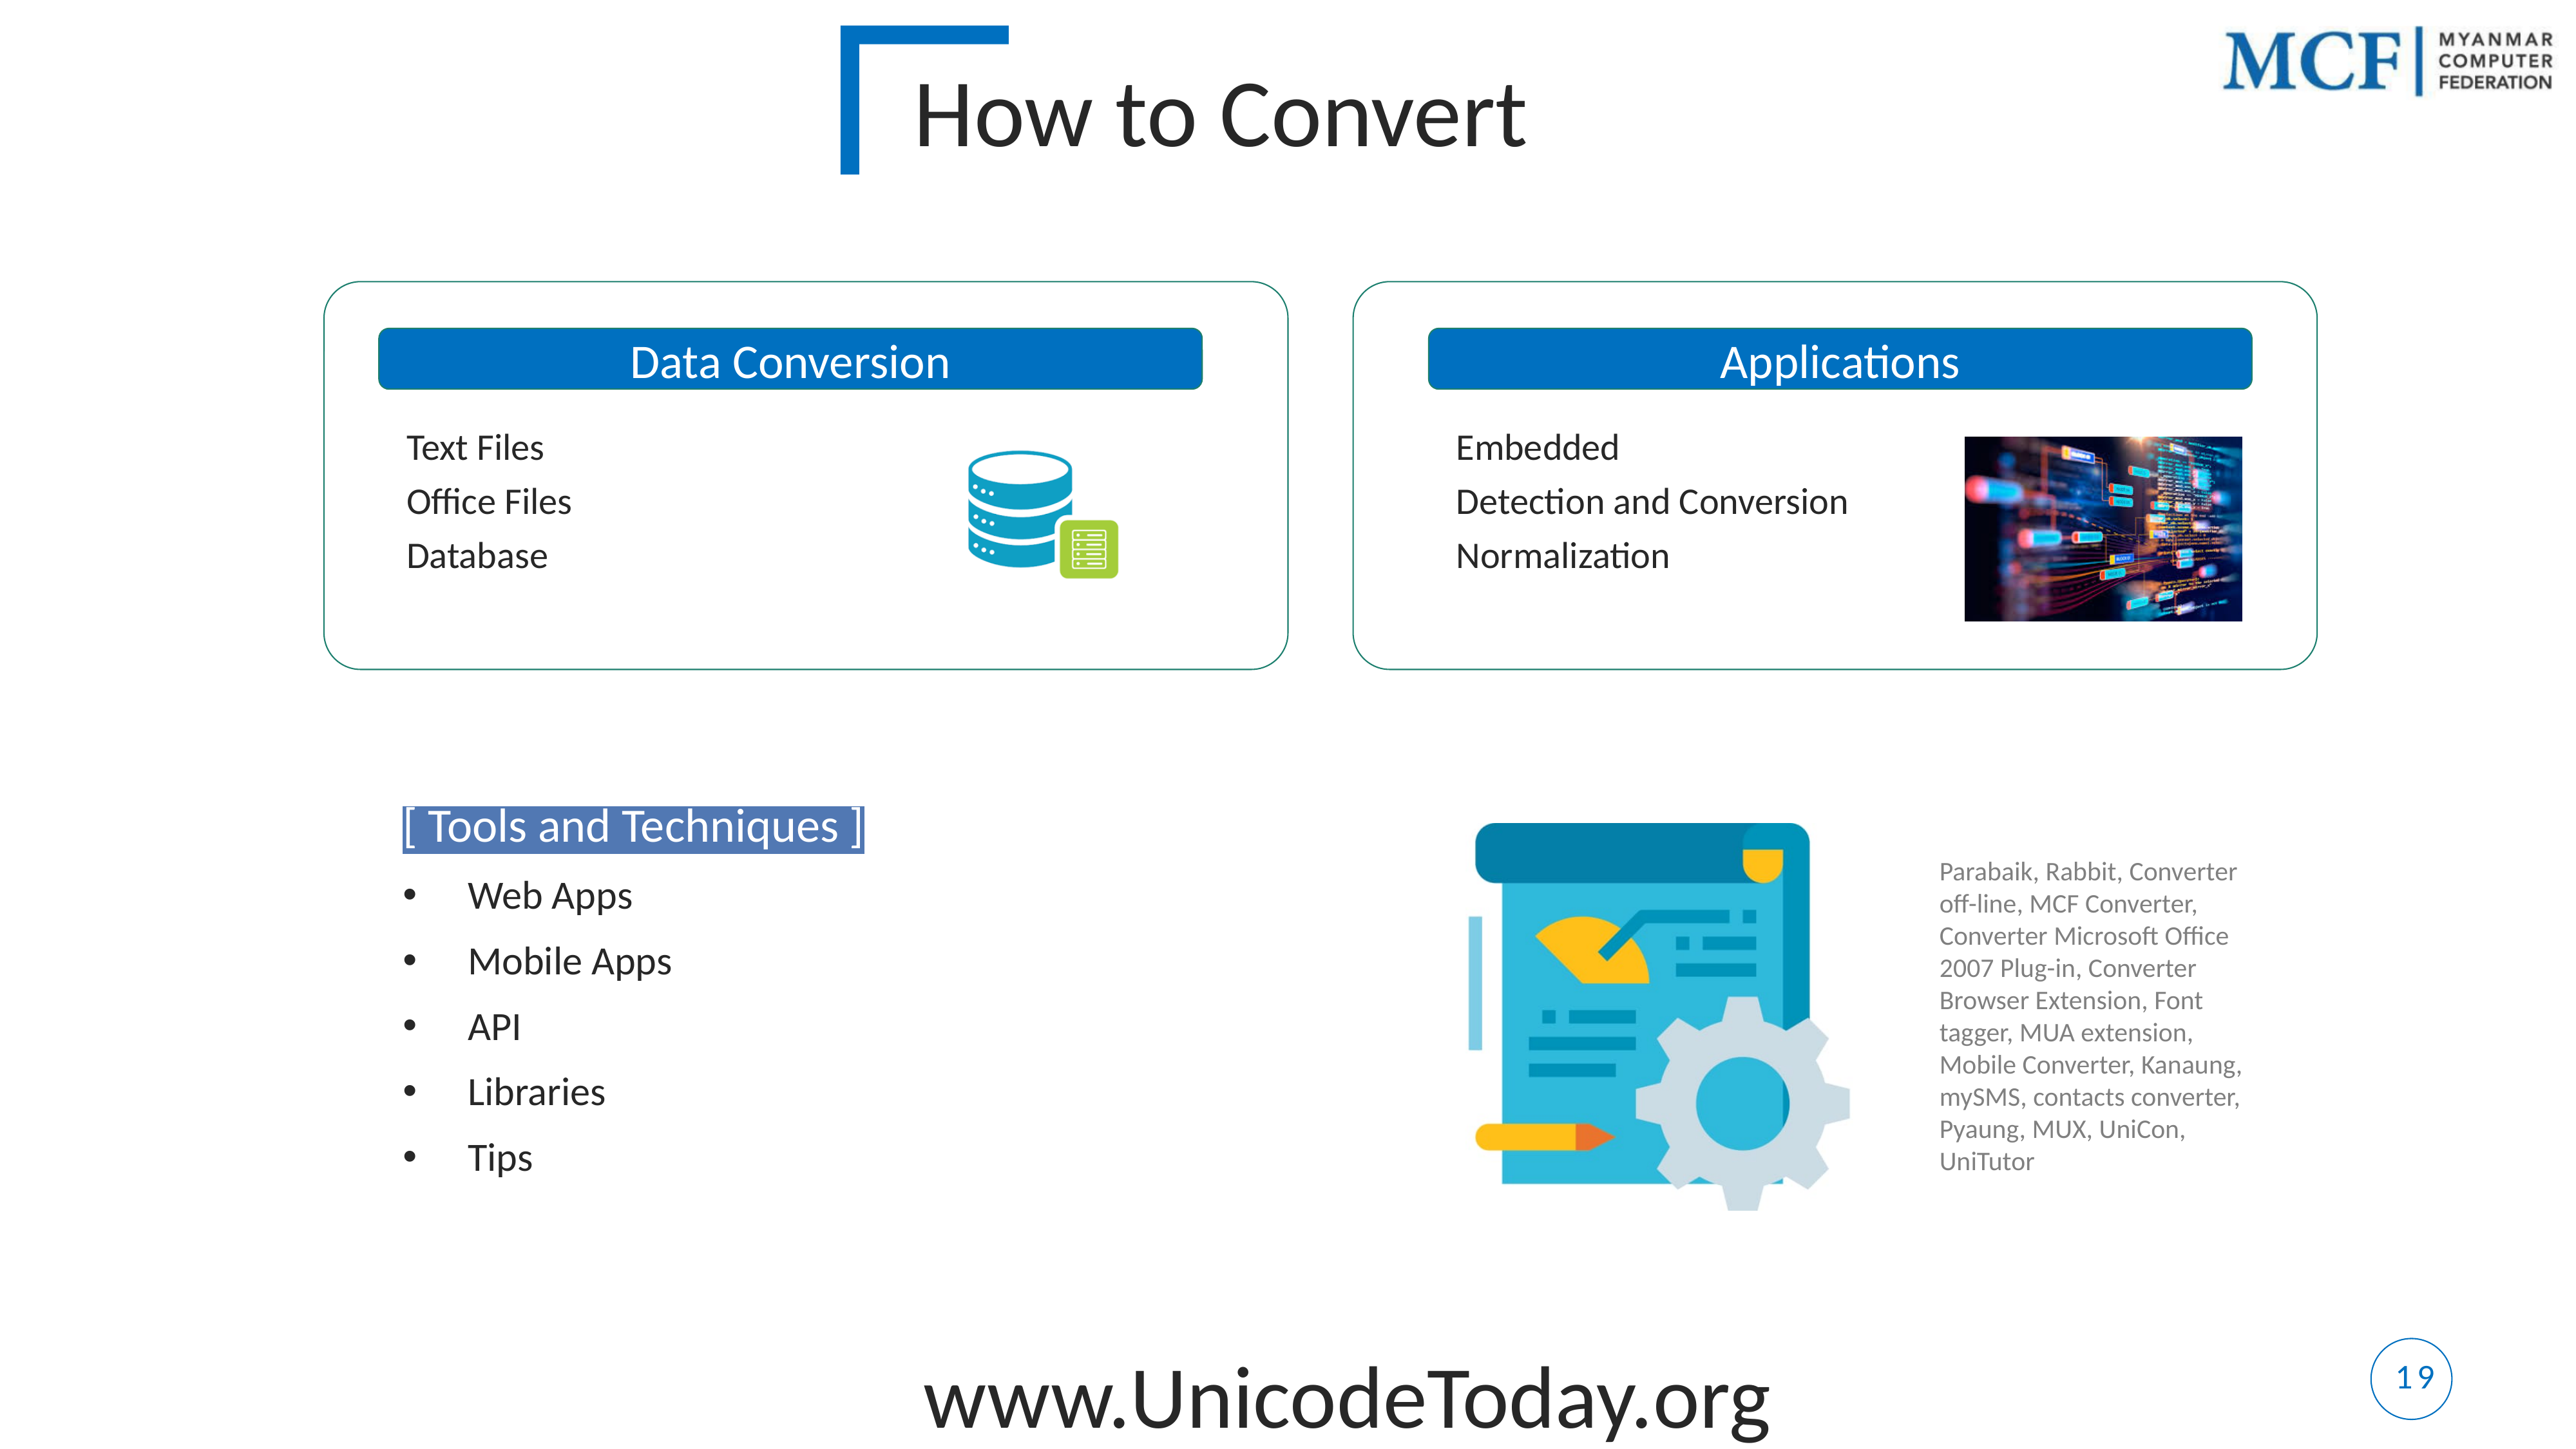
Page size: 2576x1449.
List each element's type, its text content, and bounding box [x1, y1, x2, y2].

text_box [ Tools and Techniques ] Web Apps Mobile Apps API Libraries Tips [393, 796, 1652, 1189]
picture [967, 437, 1122, 591]
text_box [323, 281, 1289, 670]
text_box [1352, 281, 2318, 670]
text_box Parabaik, Rabbit, Converter off-line, MCF Converter, Converter Microsoft Office 2007 Plug-in, Converter Browser Extension, Font tagger, MUA extension, Mobile Converter, Kanaung, mySMS, contacts converter, Pyaung, MUX, UniCon, UniTutor [1930, 849, 2277, 1181]
text_box Applications [1427, 327, 2253, 390]
text_box Text Files Office Files Database [397, 408, 822, 581]
text_box Embedded Detection and Conversion Normalization [1446, 408, 1872, 581]
picture [1965, 437, 2242, 621]
picture [2218, 26, 2560, 100]
text_box How to Convert [904, 44, 1538, 171]
text_box www.UnicodeToday.org [914, 1334, 1782, 1449]
text_box Data Conversion [378, 327, 1203, 390]
picture [1465, 822, 1853, 1211]
